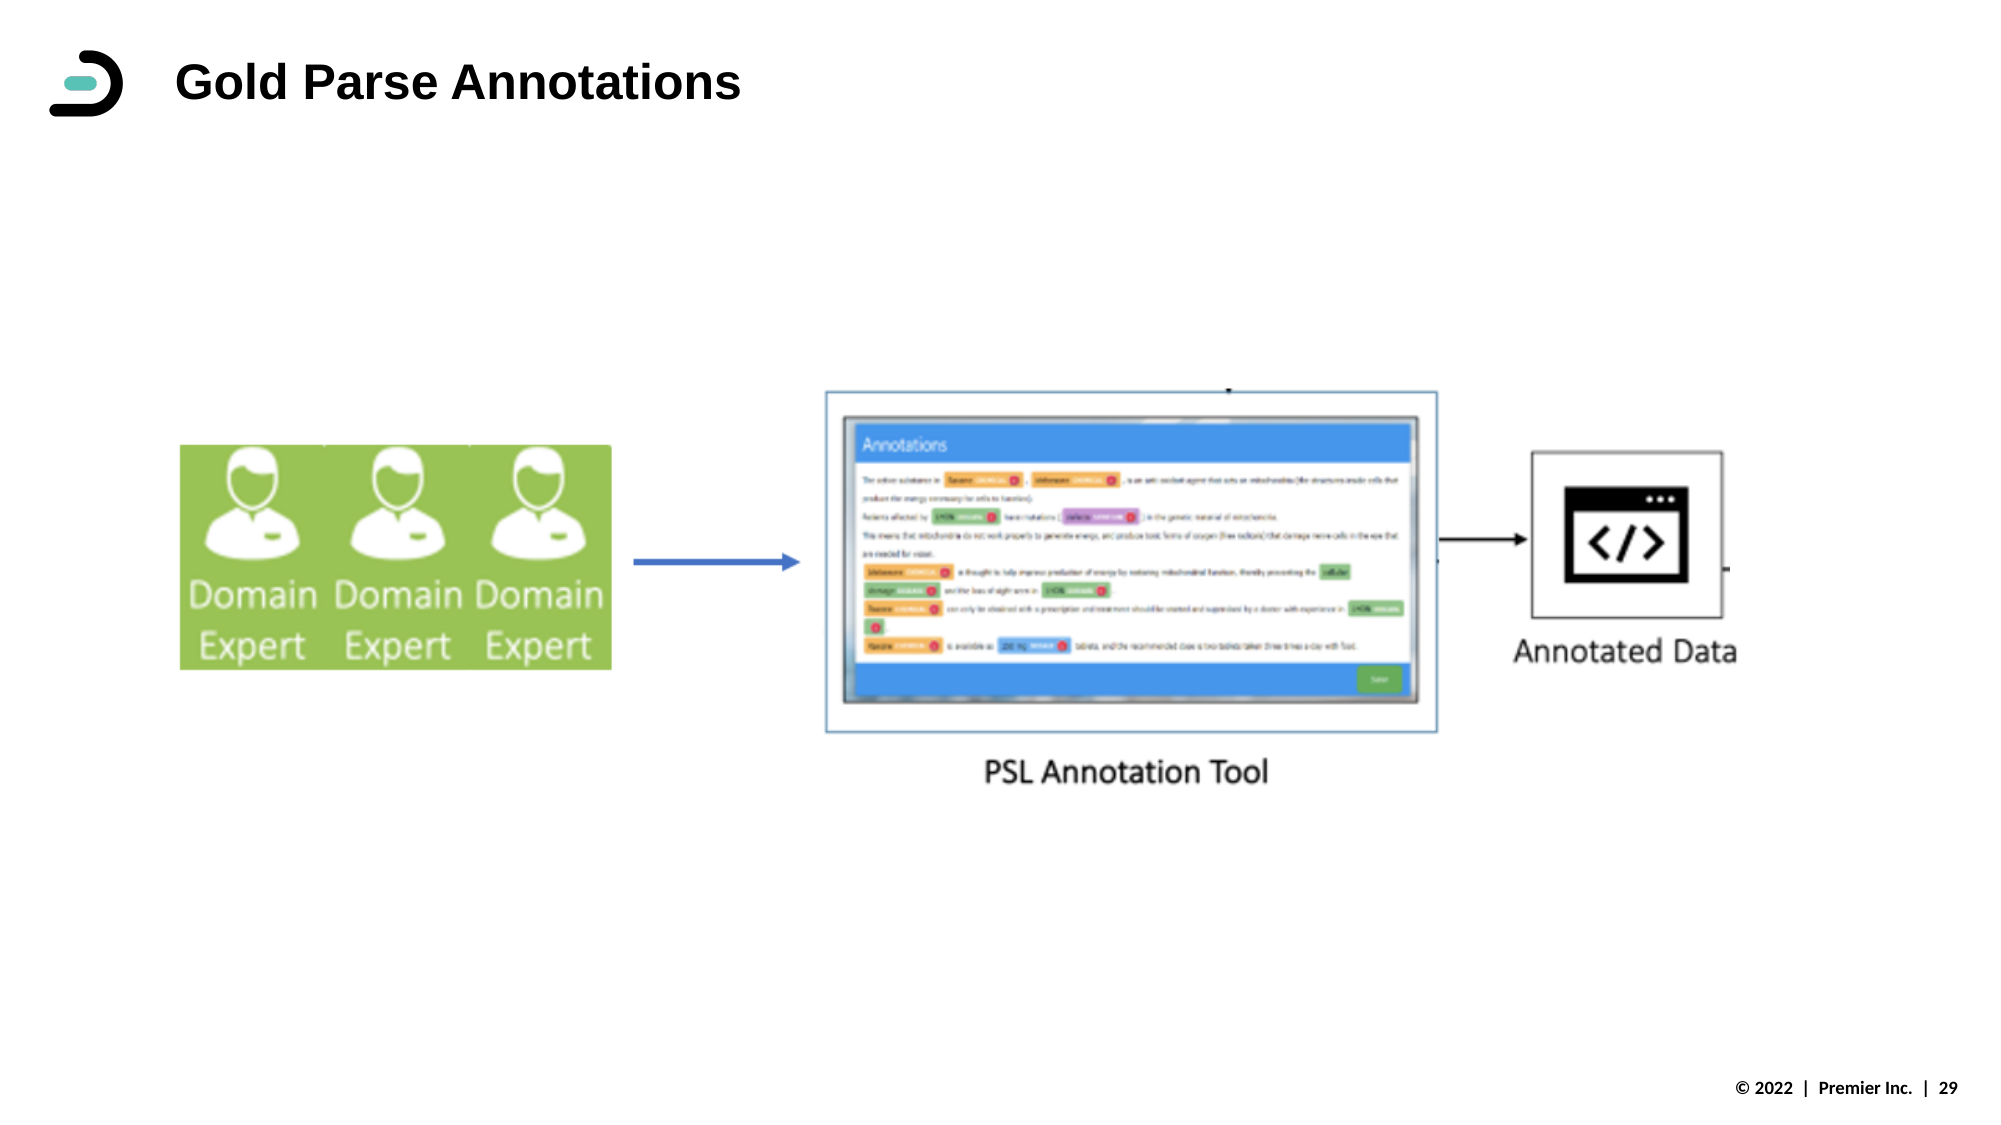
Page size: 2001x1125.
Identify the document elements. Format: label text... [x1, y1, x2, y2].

picture [174, 356, 1749, 800]
picture [49, 50, 136, 117]
title Gold Parse Annotations [174, 35, 1952, 132]
